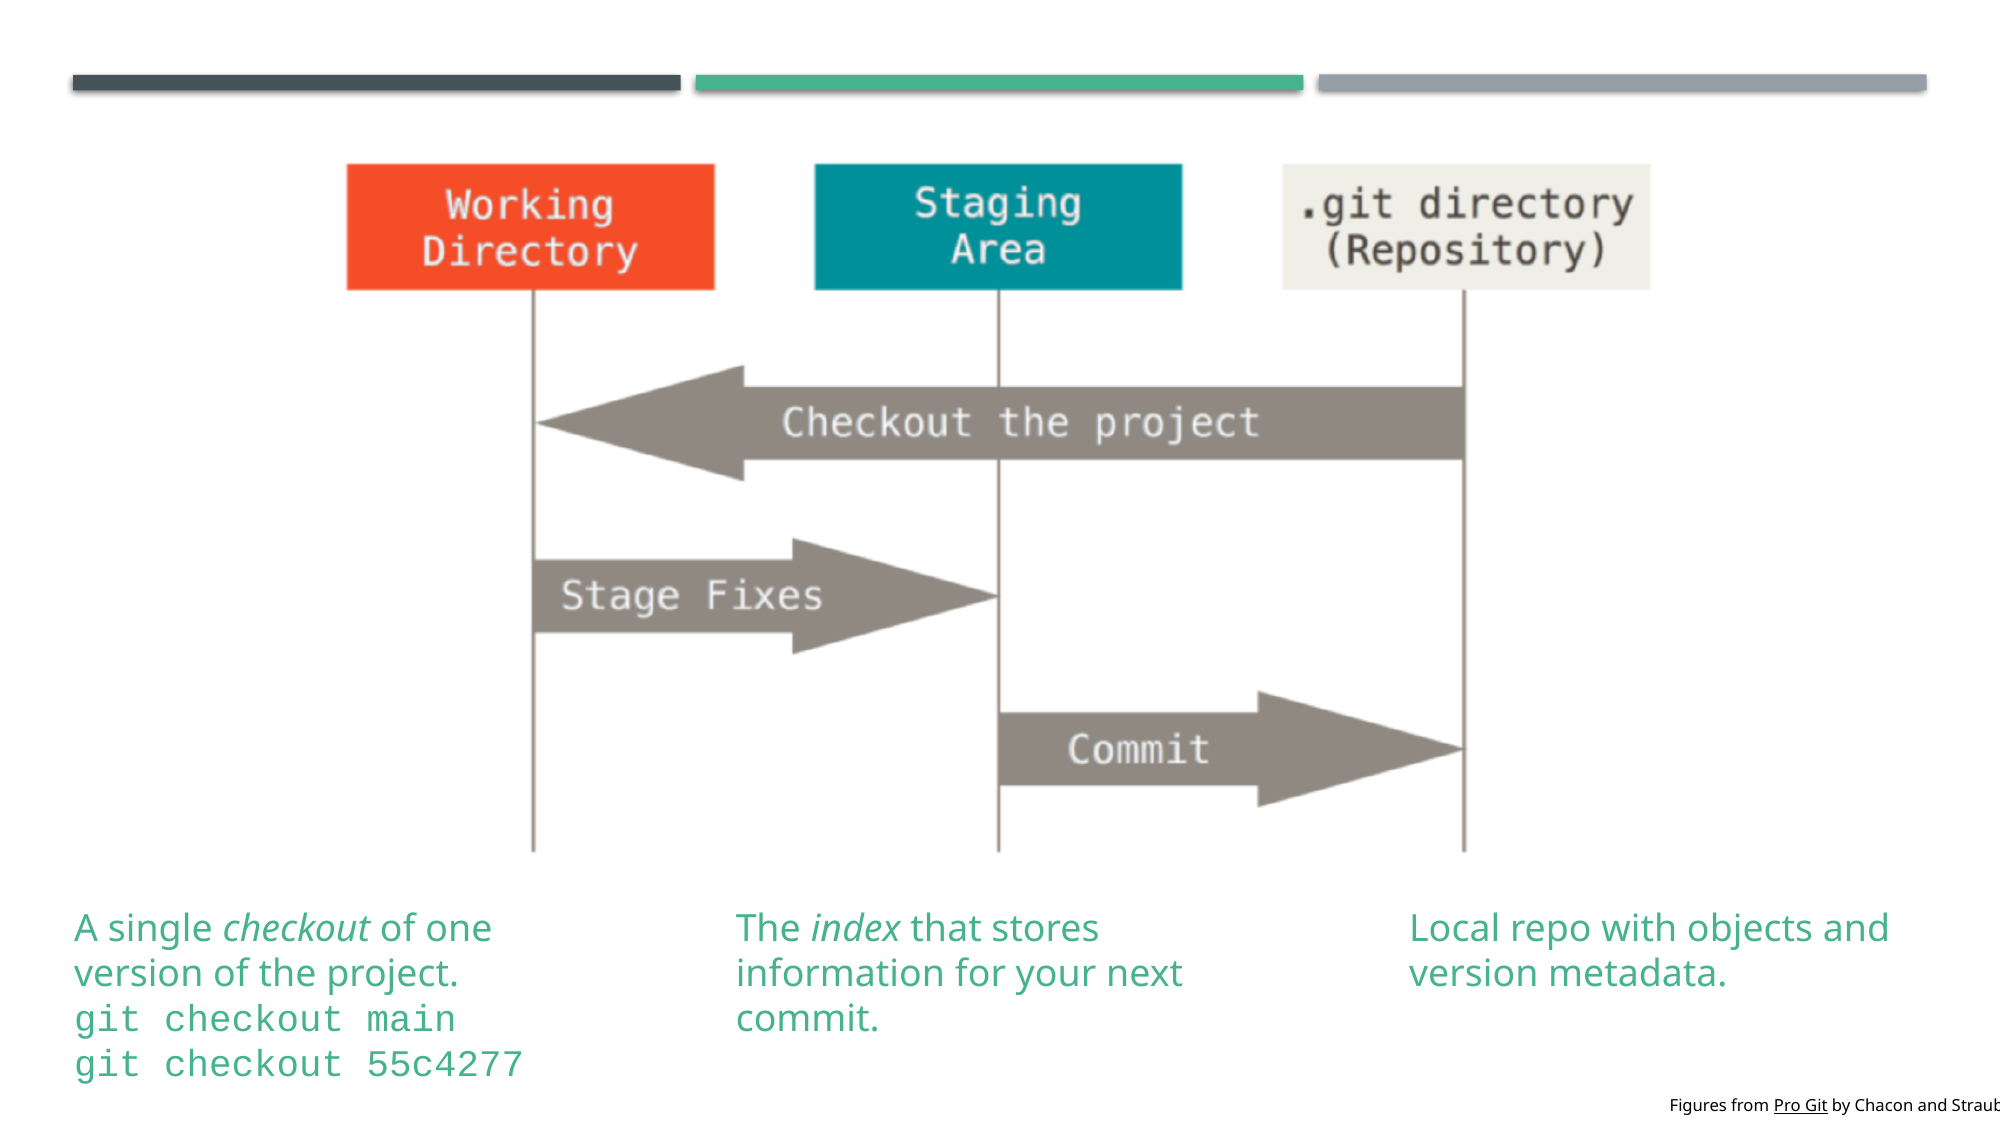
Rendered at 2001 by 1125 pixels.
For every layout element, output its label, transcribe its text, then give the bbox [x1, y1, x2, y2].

text_box A single checkout of one version of the project. git checkout main git checkout 55c4277 [59, 896, 618, 1092]
text_box Figures from Pro Git by Chacon and Straub [1654, 1087, 2000, 1123]
text_box Local repo with objects and version metadata. [1394, 896, 1953, 1002]
text_box The index that stores information for your next commit. [721, 896, 1279, 1047]
picture [337, 152, 1662, 865]
